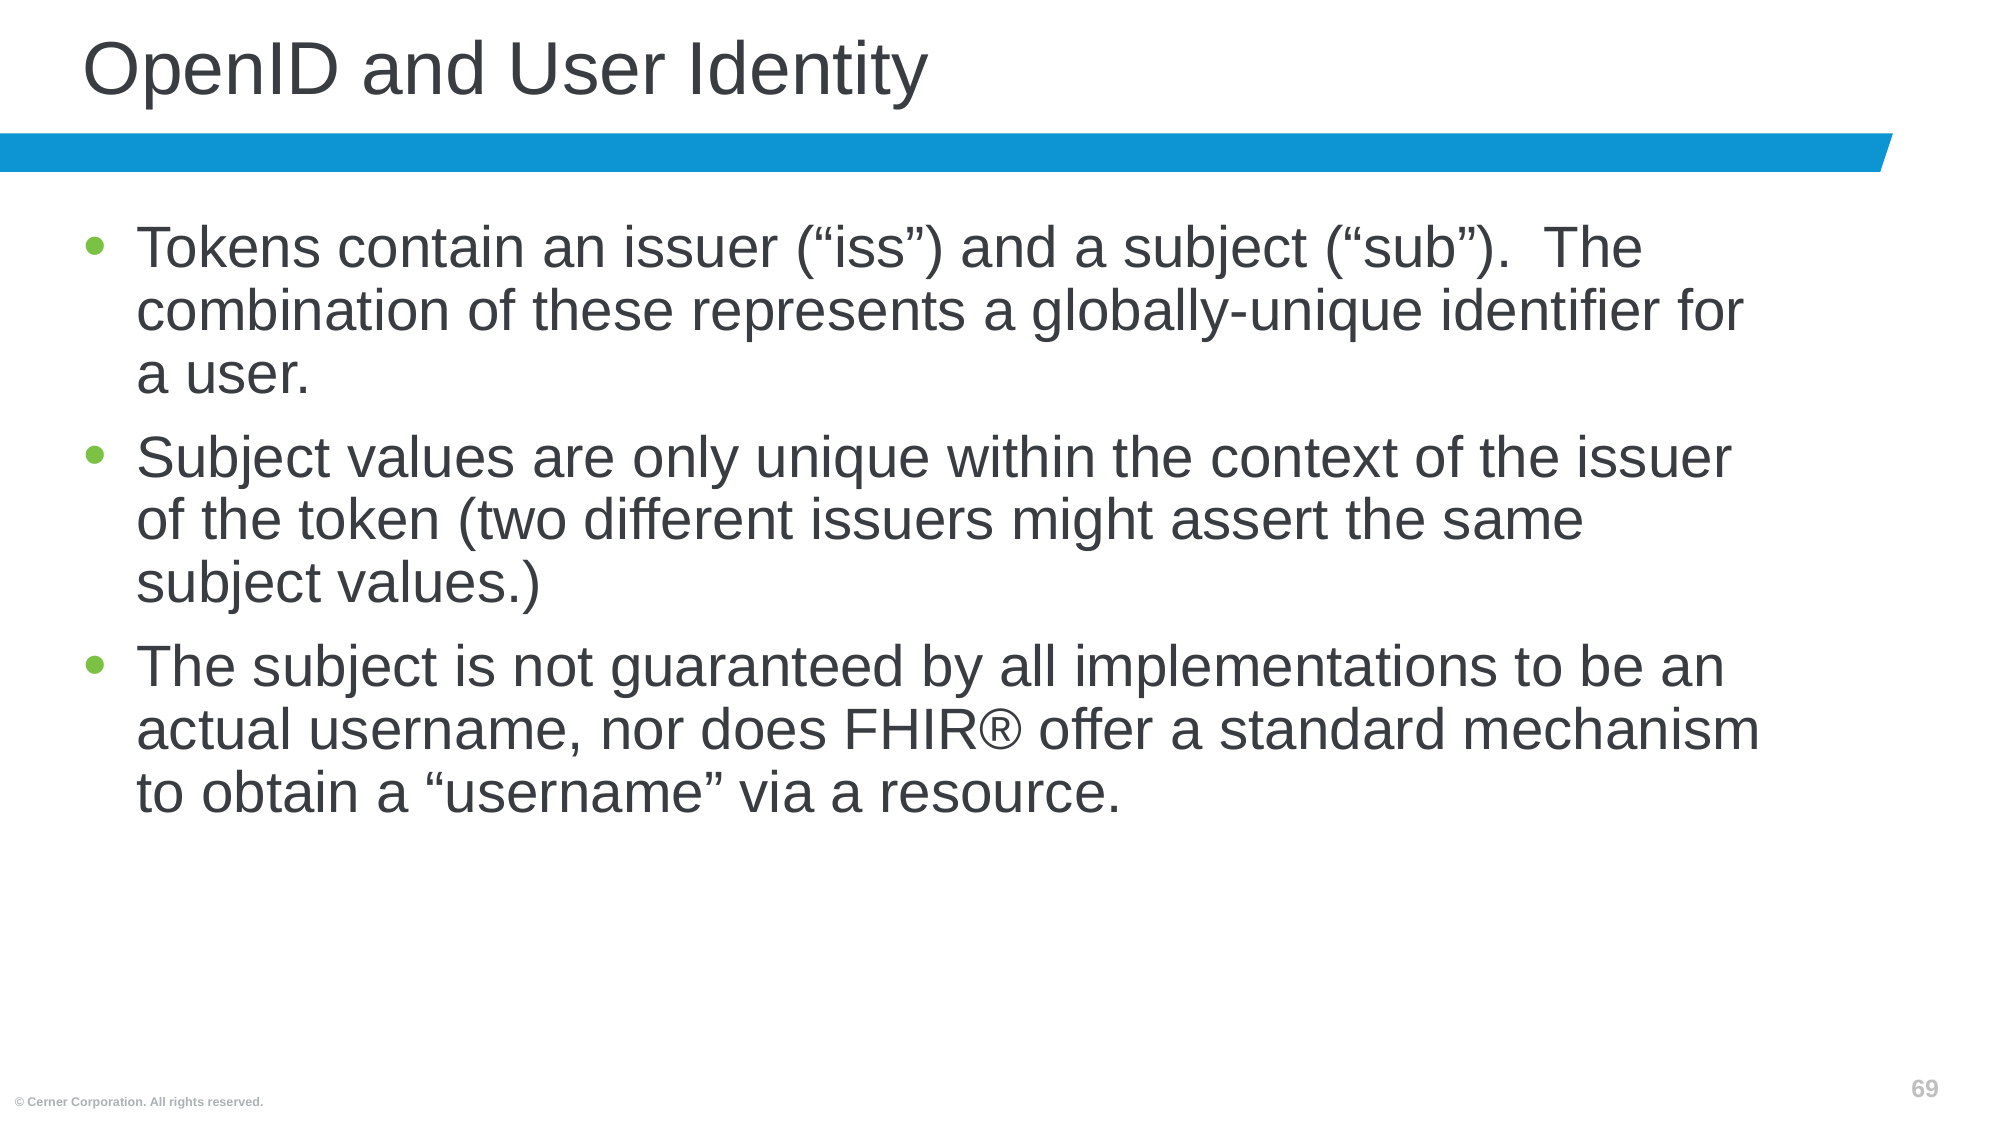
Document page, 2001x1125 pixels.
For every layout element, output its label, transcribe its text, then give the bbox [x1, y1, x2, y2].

list Tokens contain an issuer (“iss”) and a subject (“sub”). The combination of these represents a globally-unique identifier for a user. Subject values are only unique within the context of the issuer of the token (two different issuers might assert the same subject values.) The subject is not guaranteed by all implementations to be an actual username, nor does FHIR® offer a standard mechanism to obtain a “username” via a resource. [69, 210, 1794, 953]
title OpenID and User Identity [67, 0, 1793, 142]
